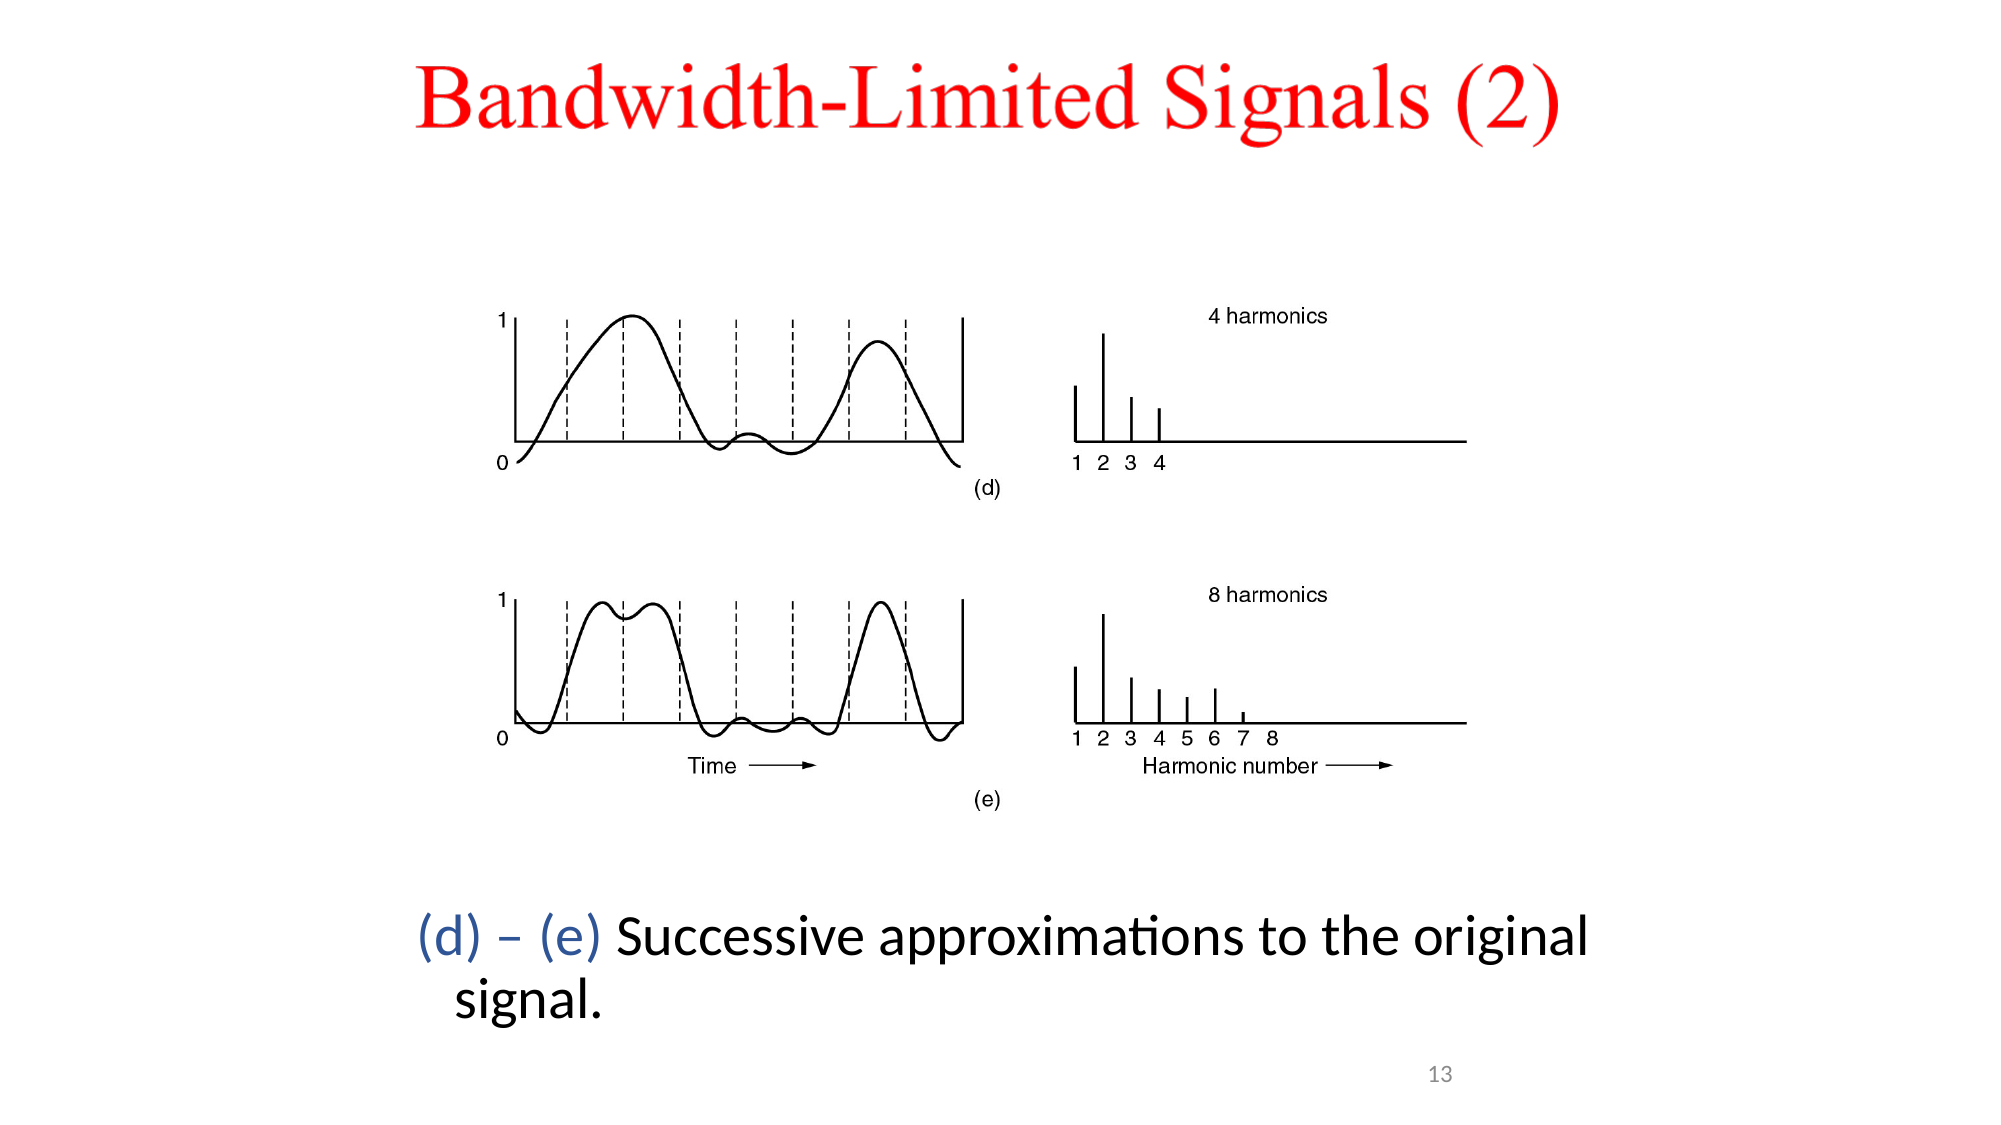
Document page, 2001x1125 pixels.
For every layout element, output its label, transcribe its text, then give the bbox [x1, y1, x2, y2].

picture [238, 0, 1739, 205]
text_box (d) – (e) Successive approximations to the original signal. [402, 898, 1679, 1036]
slide_number 13 [1412, 1042, 1863, 1103]
picture [495, 224, 1481, 814]
